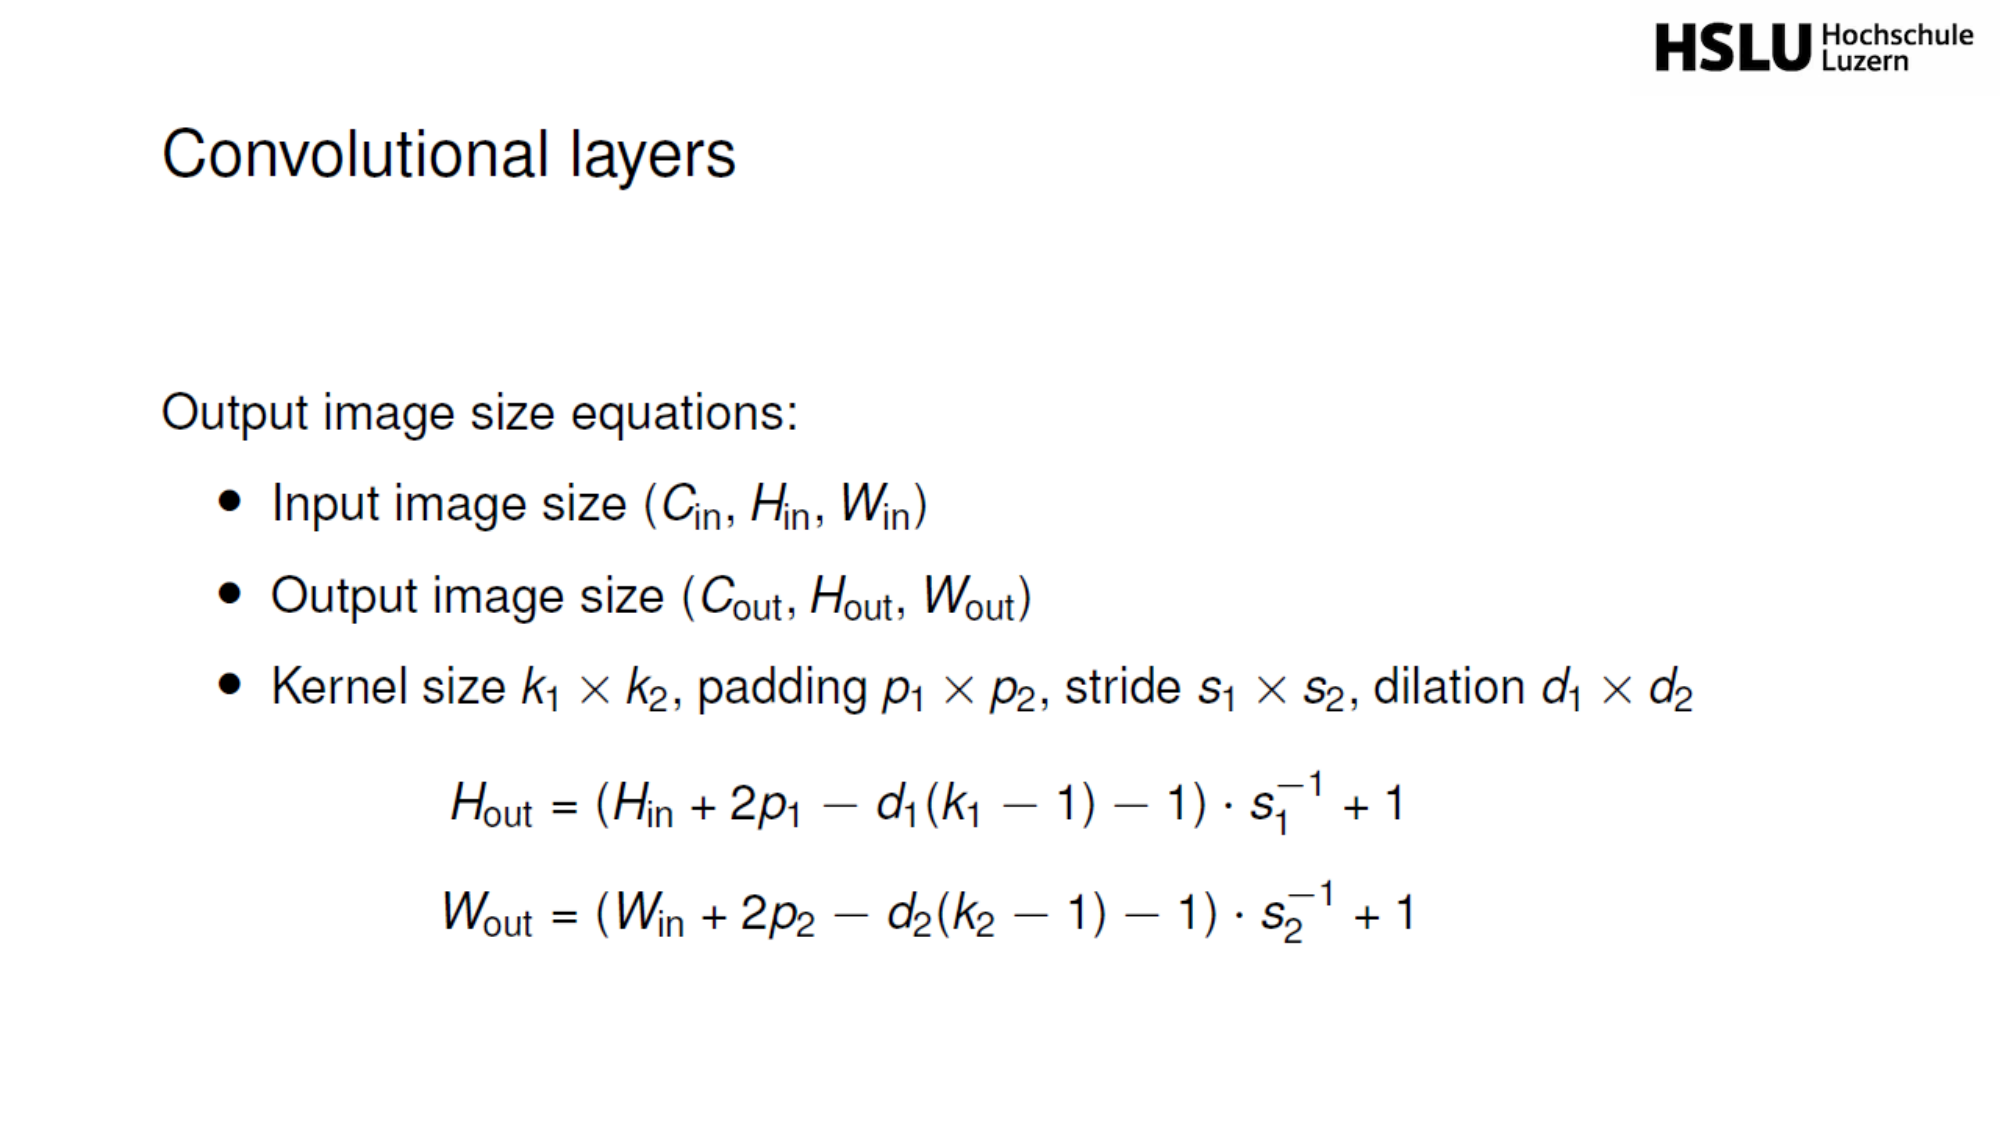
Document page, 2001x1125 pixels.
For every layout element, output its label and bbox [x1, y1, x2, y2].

picture [151, 109, 1726, 1045]
picture [1630, 0, 2000, 96]
